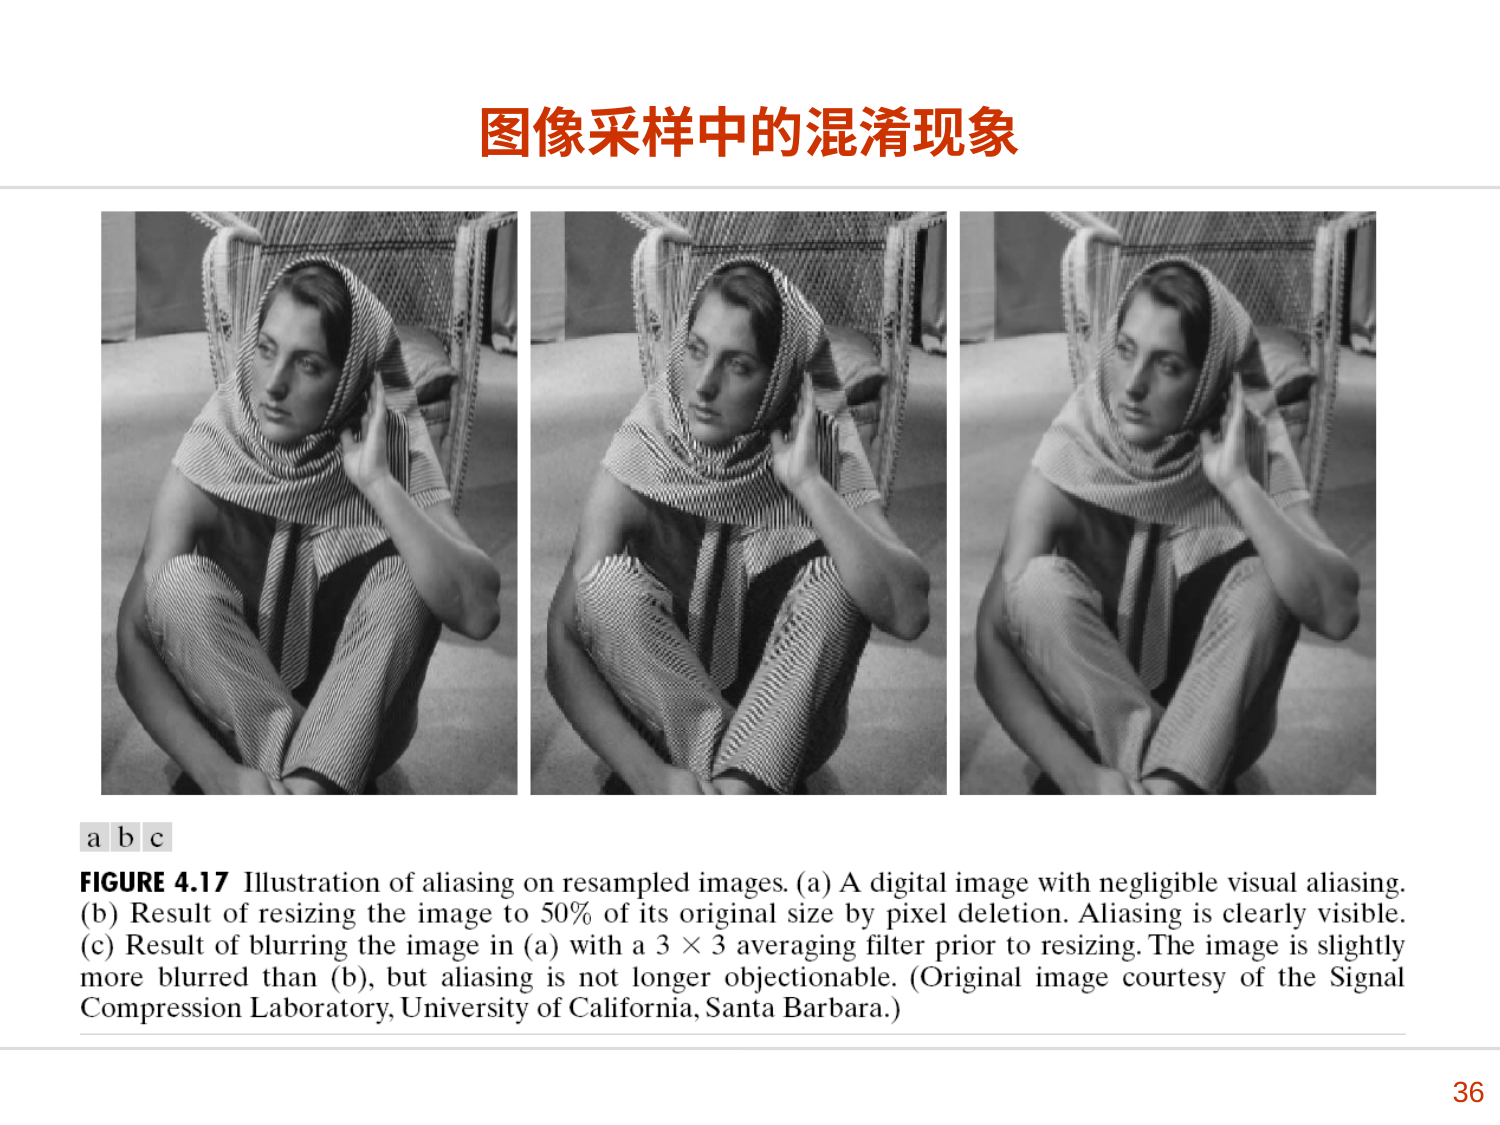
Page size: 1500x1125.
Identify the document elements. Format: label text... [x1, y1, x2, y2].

text_box 图像采样中的混淆现象 [74, 91, 1425, 182]
slide_number 36 [1149, 1065, 1500, 1104]
picture [66, 202, 1420, 1042]
